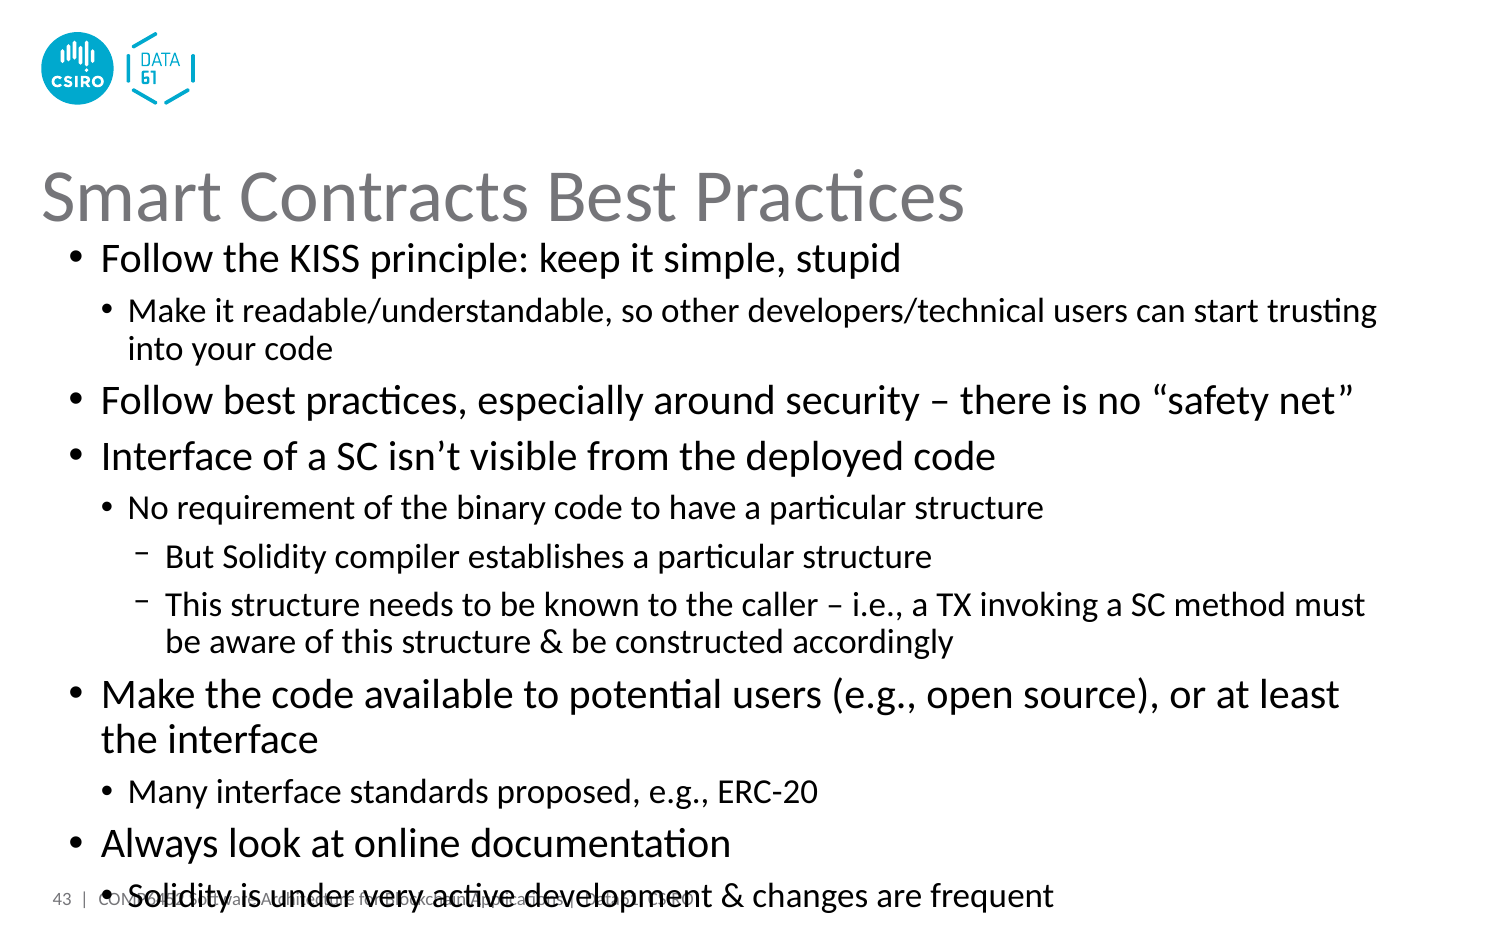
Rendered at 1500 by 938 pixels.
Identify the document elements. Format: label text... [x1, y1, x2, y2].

footer COMP6452 Software Architecture for Blockchain Applications | Data61, CSIRO [98, 889, 1097, 907]
list Follow the KISS principle: keep it simple, stupid Make it readable/understandable, so other developers/technical users can start trusting into your code Follow best practices, especially around security – there is no “safety net” Interface of a SC isn’t visible from the deployed code No requirement of the binary code to have a particular structure But Solidity compiler establishes a particular structure This structure needs to be known to the caller – i.e., a TX invoking a SC method must be aware of this structure & be constructed accordingly Make the code available to potential users (e.g., open source), or at least the interface Many interface standards proposed, e.g., ERC-20 Always look at online documentation Solidity is under very active development & changes are frequent [68, 236, 1397, 930]
title Smart Contracts Best Practices [41, 146, 1459, 264]
slide_number 43 | [41, 889, 89, 907]
